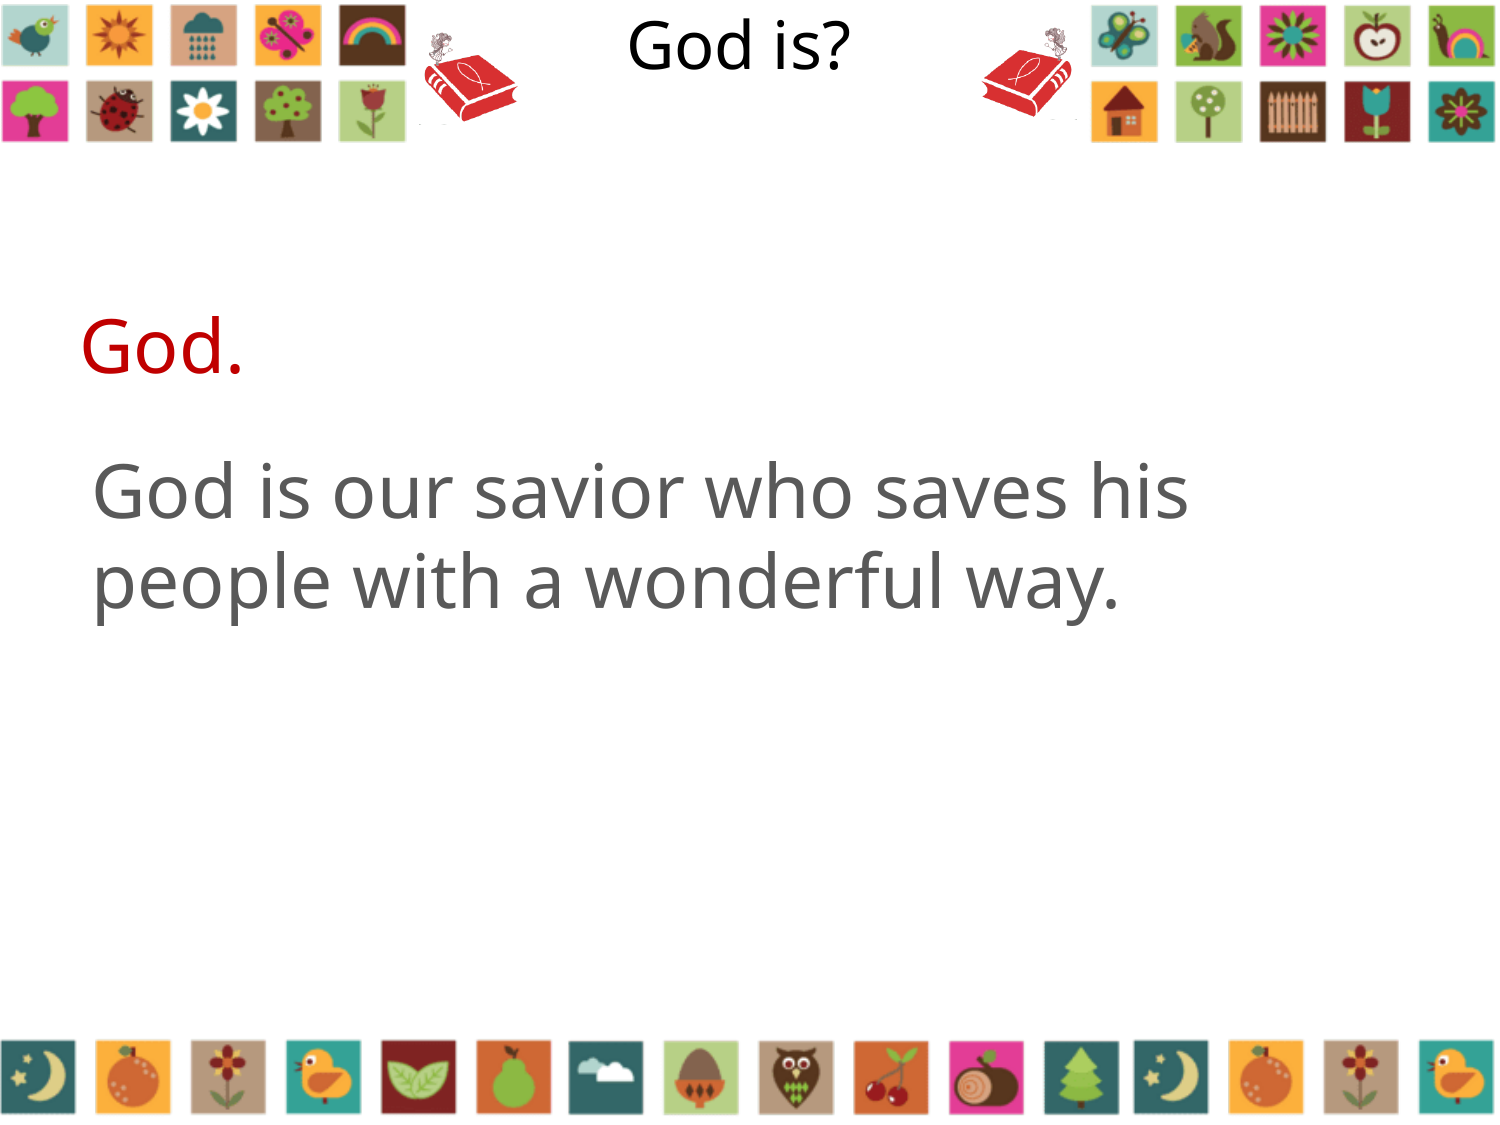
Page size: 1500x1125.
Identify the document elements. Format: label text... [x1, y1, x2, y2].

picture [0, 3, 550, 150]
text_box God is? [414, 0, 1080, 91]
picture [950, 3, 1500, 150]
text_box God is our savior who saves his people with a wonderful way. [76, 436, 1424, 632]
text_box God. [64, 290, 1412, 396]
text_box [0, 1028, 1500, 1118]
